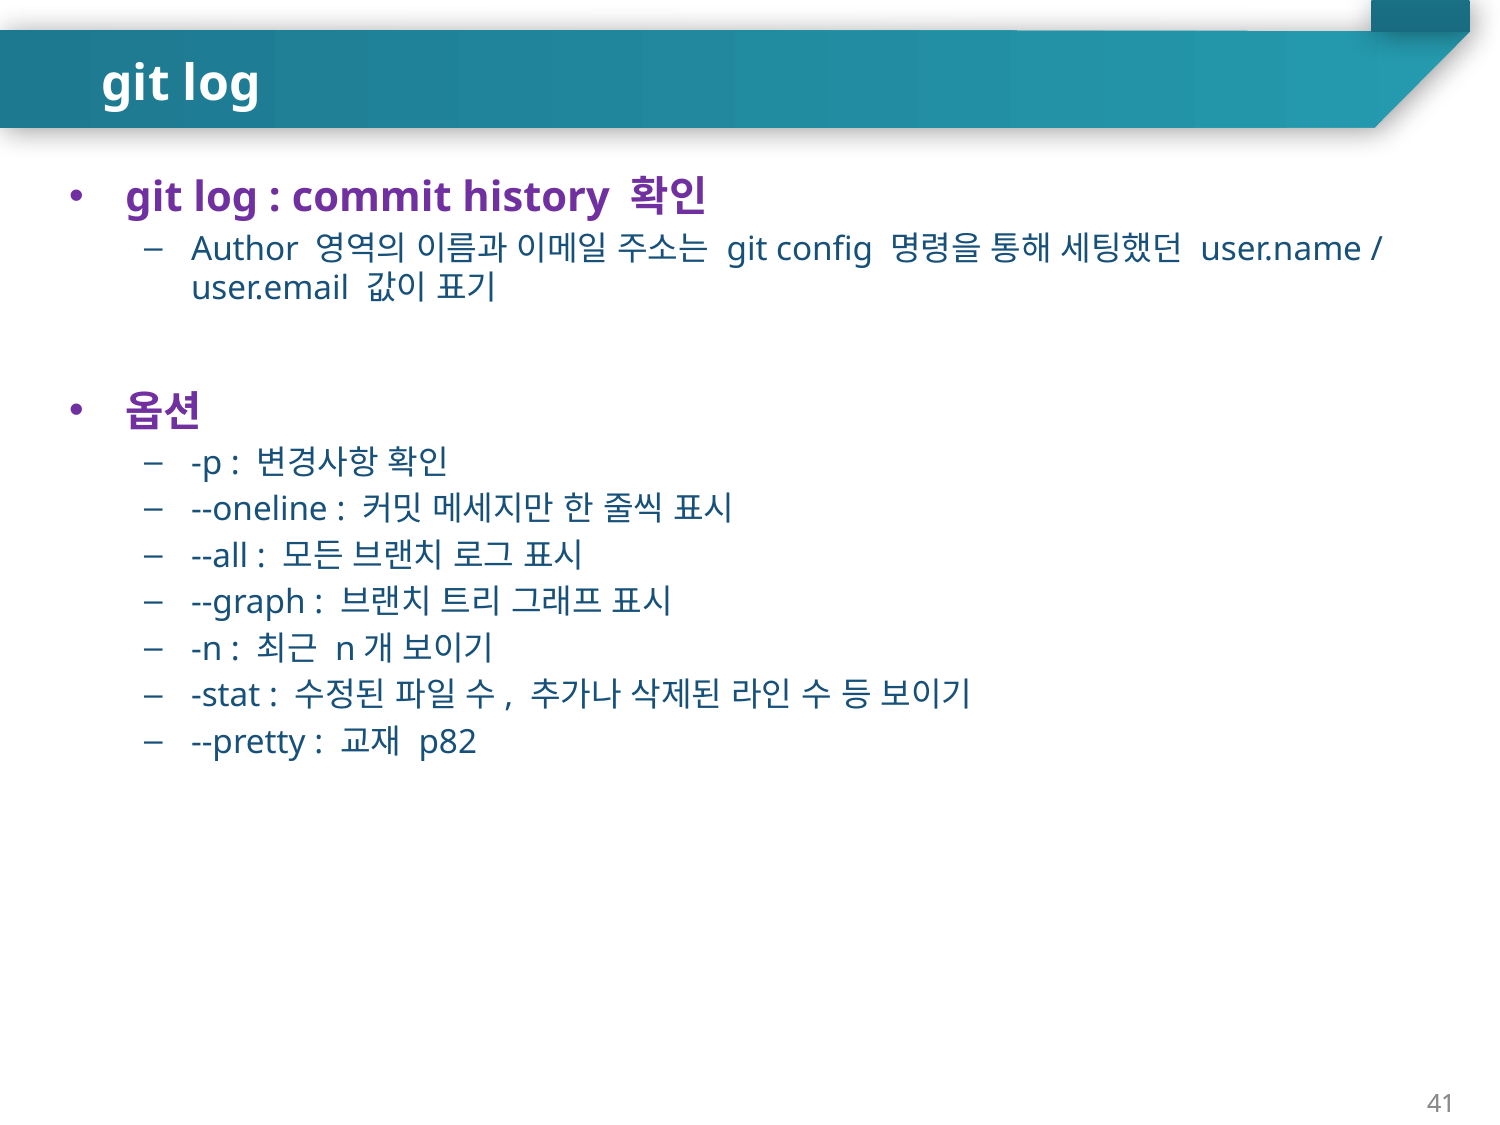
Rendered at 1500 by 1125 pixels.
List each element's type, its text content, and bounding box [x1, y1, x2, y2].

slide_number 41 [1120, 1084, 1471, 1124]
list git log : commit history 확인 Author 영역의 이름과 이메일 주소는 git config 명령을 통해 세팅했던 user.name / user.email 값이 표기 옵션 -p : 변경사항 확인 --oneline : 커밋 메세지만 한 줄씩 표시 --all : 모든 브랜치 로그 표시 --graph : 브랜치 트리 그래프 표시 -n : 최근 n개 보이기 -stat : 수정된 파일 수, 추가나 삭제된 라인 수 등 보이기 --pretty : 교재 p82 [54, 162, 1461, 1058]
list git log [101, 50, 1306, 118]
